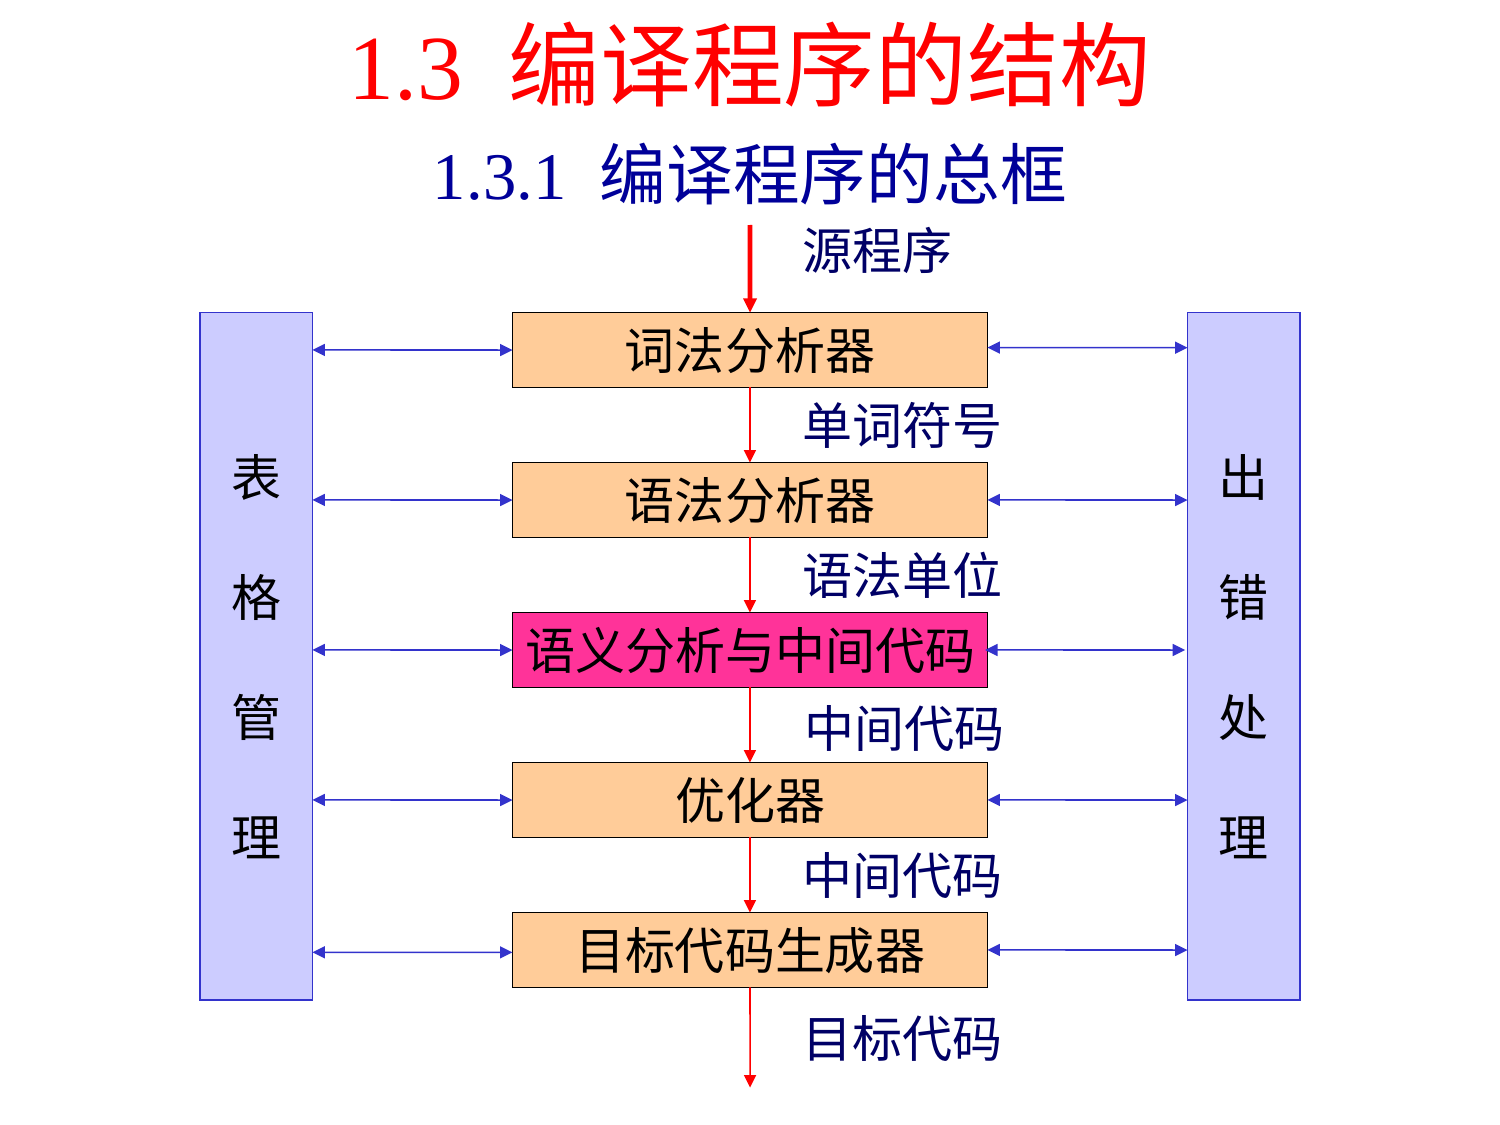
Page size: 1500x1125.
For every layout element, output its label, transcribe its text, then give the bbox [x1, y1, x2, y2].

text_box 语义分析与中间代码 [512, 612, 988, 688]
text_box [312, 493, 513, 507]
text_box [987, 793, 1188, 807]
text_box [312, 643, 513, 657]
text_box [987, 341, 1188, 354]
text_box [743, 224, 757, 313]
text_box [987, 493, 1188, 507]
text_box [312, 343, 513, 357]
text_box 词法分析器 [512, 312, 988, 388]
text_box 中间代码 [787, 837, 1048, 913]
subtitle 1.3.1 编译程序的总框 [224, 124, 1276, 213]
text_box 优化器 [512, 762, 988, 838]
text_box [985, 643, 1186, 657]
text_box [743, 987, 757, 1088]
title 1.3 编译程序的结构 [112, 12, 1388, 113]
text_box 中间代码 [789, 689, 1050, 765]
text_box 表 格 管 理 [200, 312, 313, 1000]
text_box 语法单位 [787, 537, 1025, 613]
text_box 目标代码 [787, 999, 1048, 1075]
text_box 目标代码生成器 [512, 912, 988, 988]
text_box [312, 946, 513, 959]
text_box [312, 793, 513, 807]
text_box [987, 943, 1188, 957]
text_box 单词符号 [787, 387, 1038, 463]
text_box 语法分析器 [512, 462, 988, 538]
text_box 源程序 [787, 212, 975, 288]
text_box 出 错 处 理 [1187, 312, 1300, 1000]
